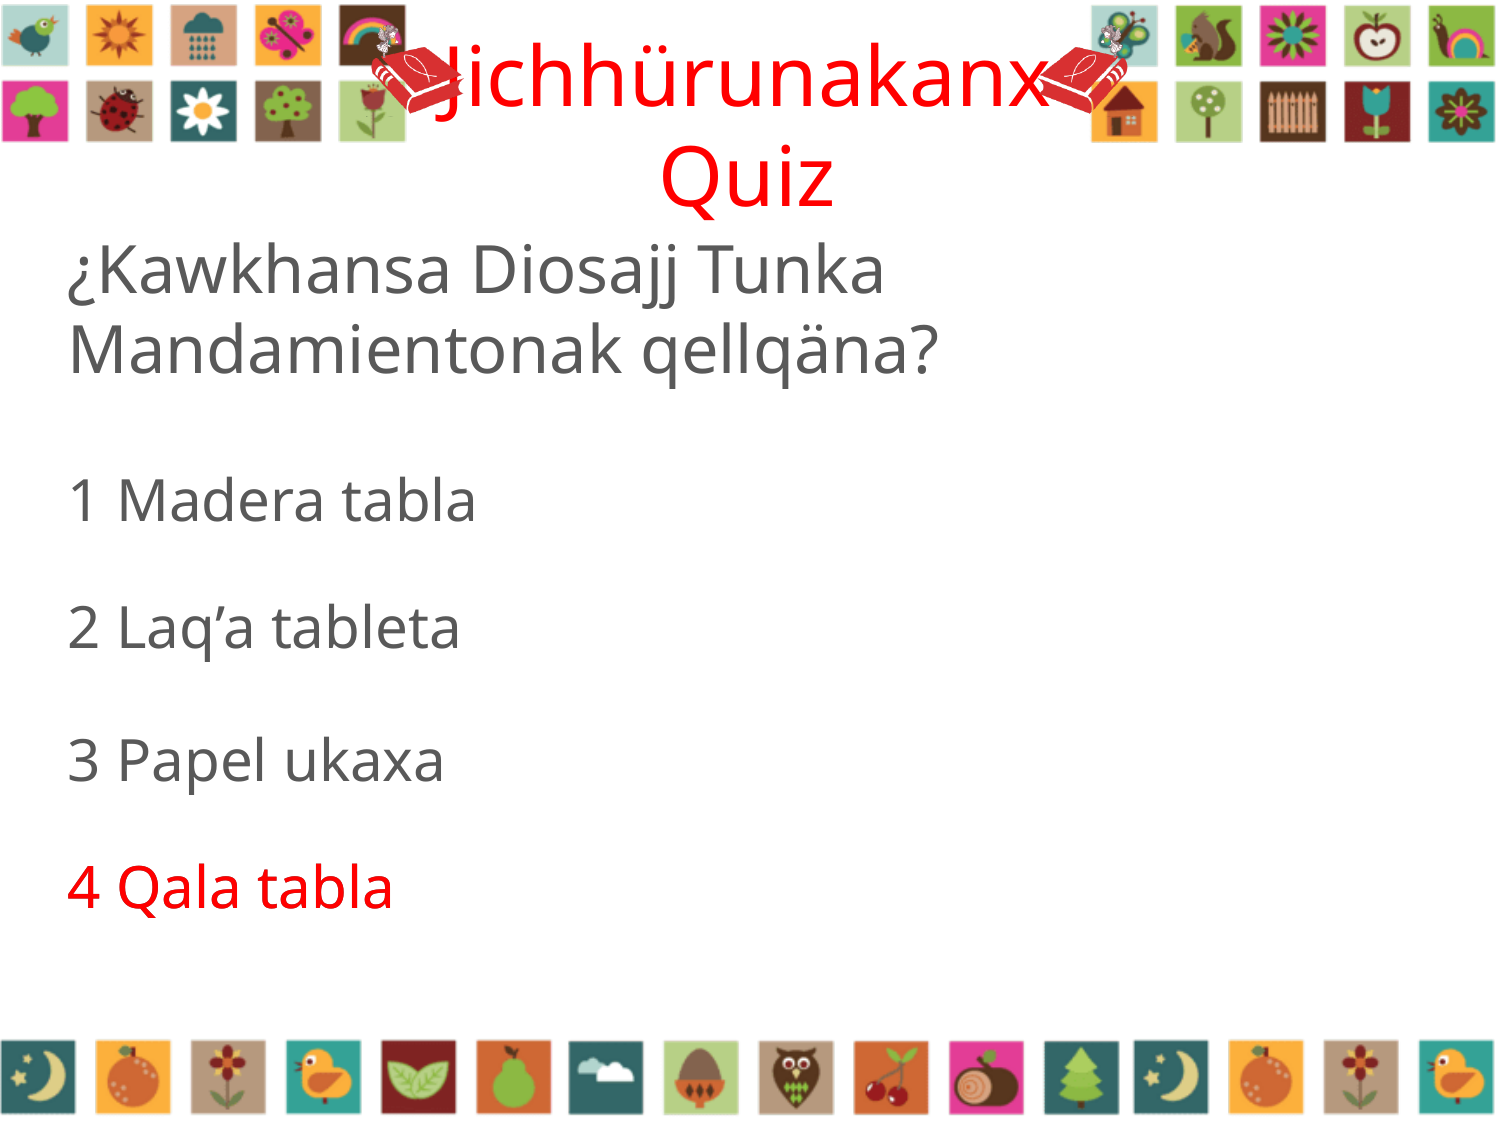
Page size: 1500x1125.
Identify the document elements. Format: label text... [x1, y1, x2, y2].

picture [0, 3, 496, 150]
text_box 2 Laq’a tableta [53, 582, 1436, 668]
text_box 4 Qala tabla [53, 842, 1483, 928]
text_box Jichhürunakanx Quiz [414, 16, 1080, 219]
picture [1005, 3, 1500, 150]
text_box 1 Madera tabla [53, 456, 1436, 541]
text_box ¿Kawkhansa Diosajj Tunka Mandamientonak qellqäna? [53, 219, 1436, 395]
text_box 3 Papel ukaxa [53, 716, 1483, 801]
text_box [0, 1028, 1500, 1118]
